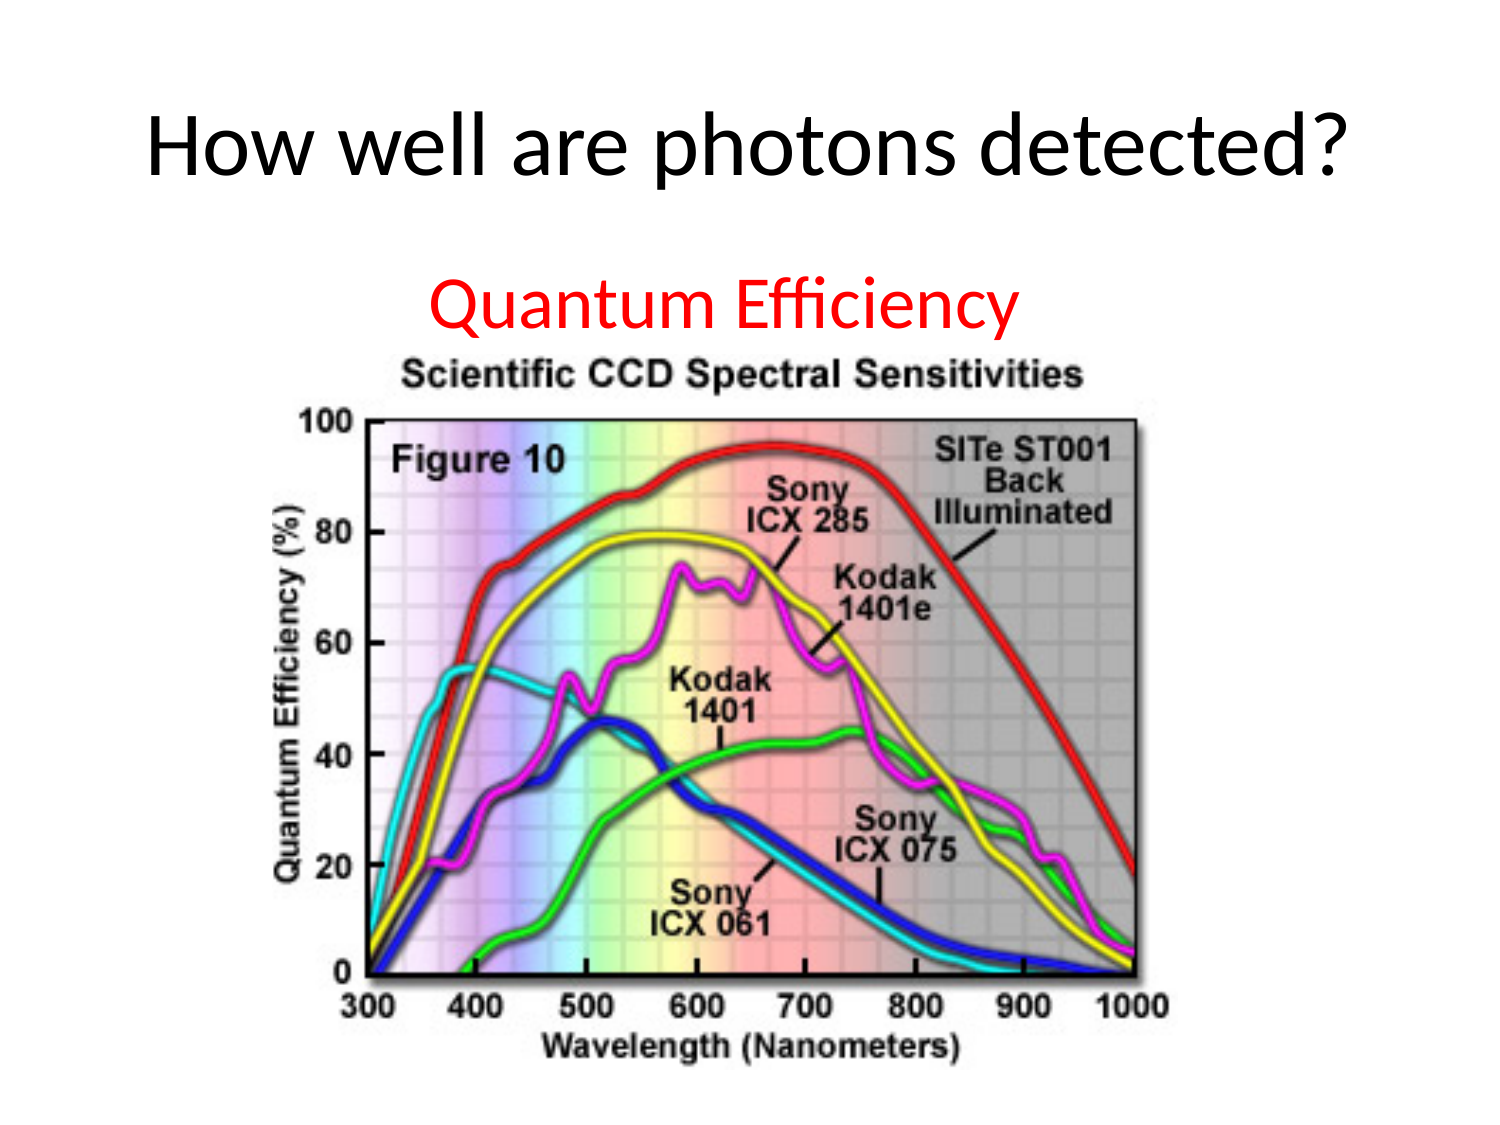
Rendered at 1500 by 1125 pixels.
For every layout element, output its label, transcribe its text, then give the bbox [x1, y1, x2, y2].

title How well are photons detected? [75, 45, 1425, 233]
text_box Quantum Efficiency [387, 246, 1063, 352]
picture [271, 353, 1179, 1070]
